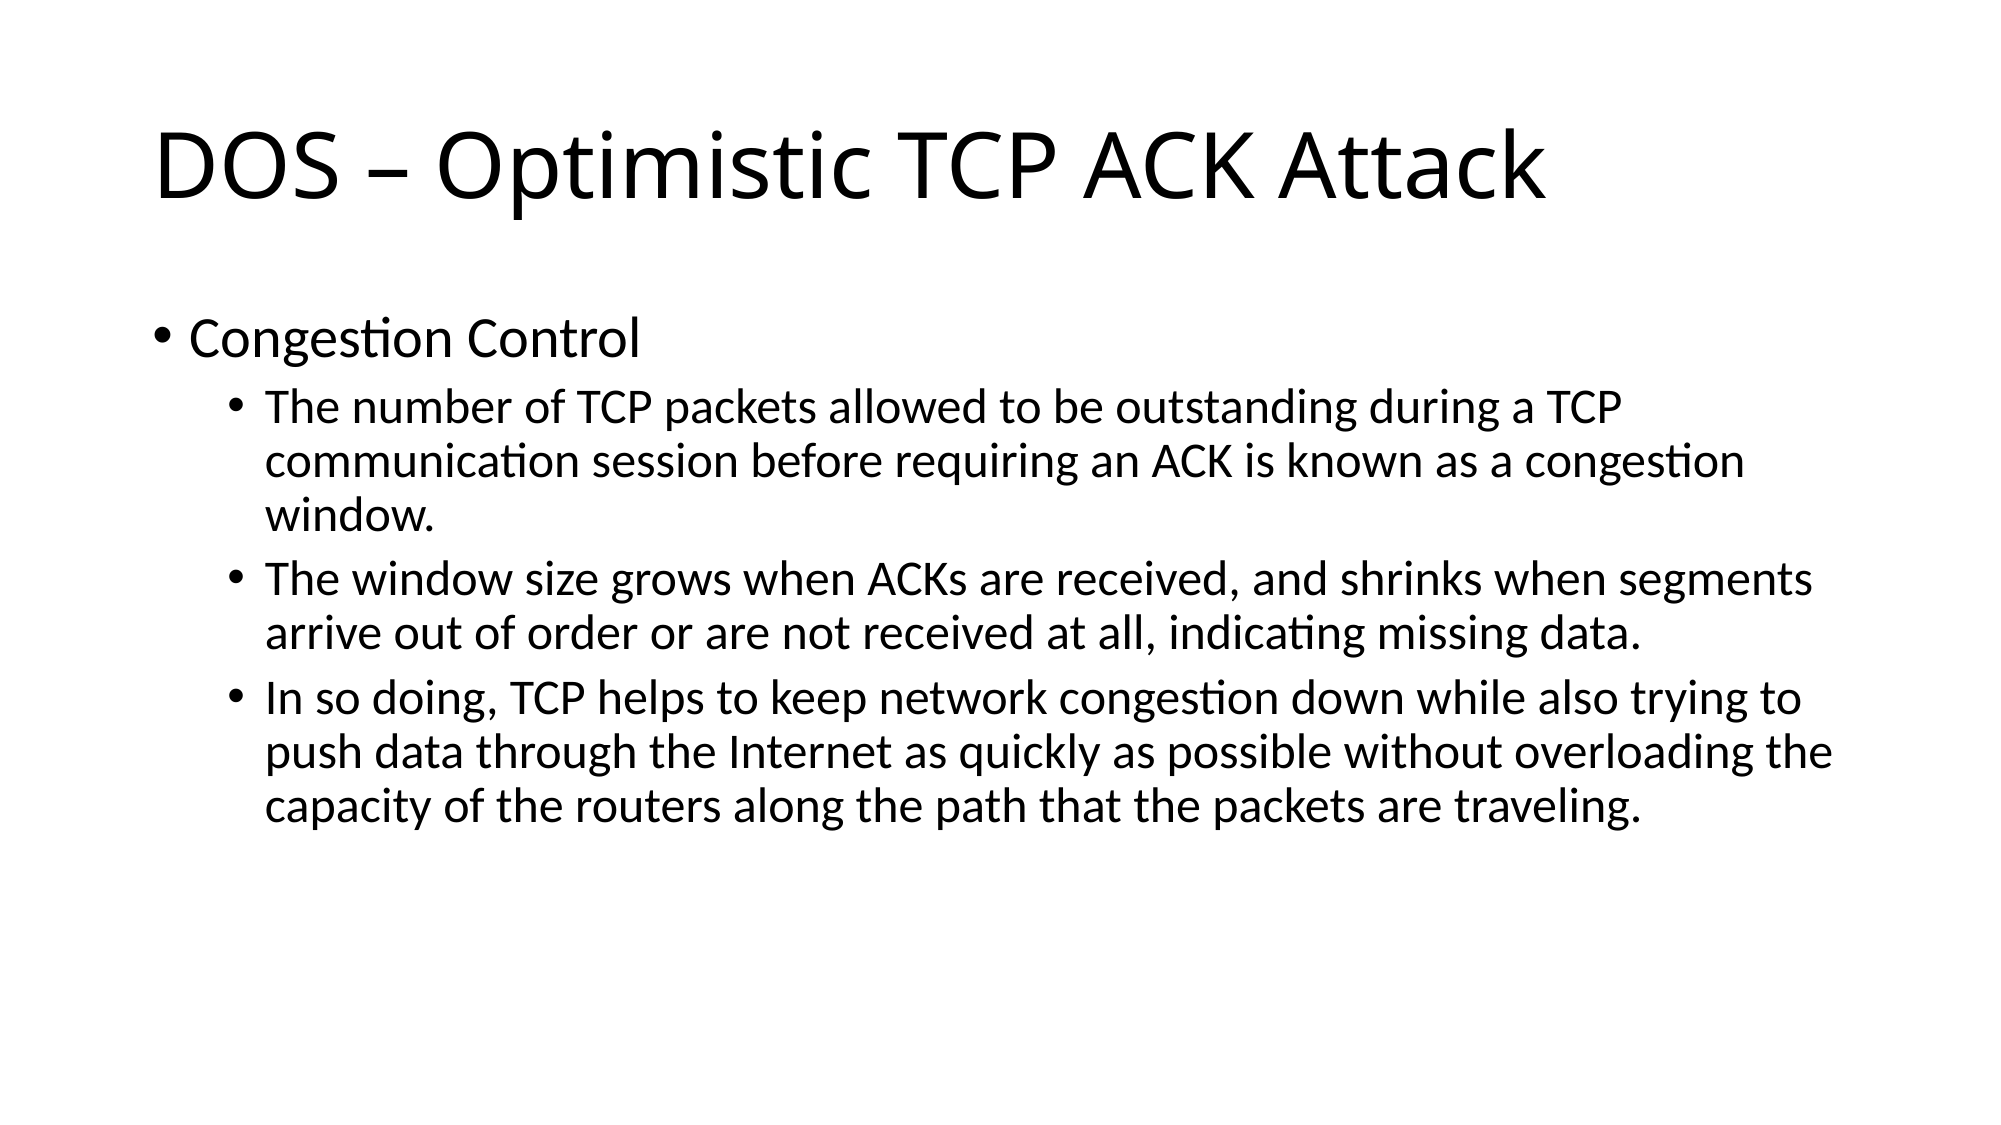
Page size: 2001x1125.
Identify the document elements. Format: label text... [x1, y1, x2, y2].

list Congestion Control The number of TCP packets allowed to be outstanding during a TCP communication session before requiring an ACK is known as a congestion window. The window size grows when ACKs are received, and shrinks when segments arrive out of order or are not received at all, indicating missing data. In so doing, TCP helps to keep network congestion down while also trying to push data through the Internet as quickly as possible without overloading the capacity of the routers along the path that the packets are traveling. [137, 299, 1863, 1014]
title DOS – Optimistic TCP ACK Attack [137, 59, 1863, 278]
